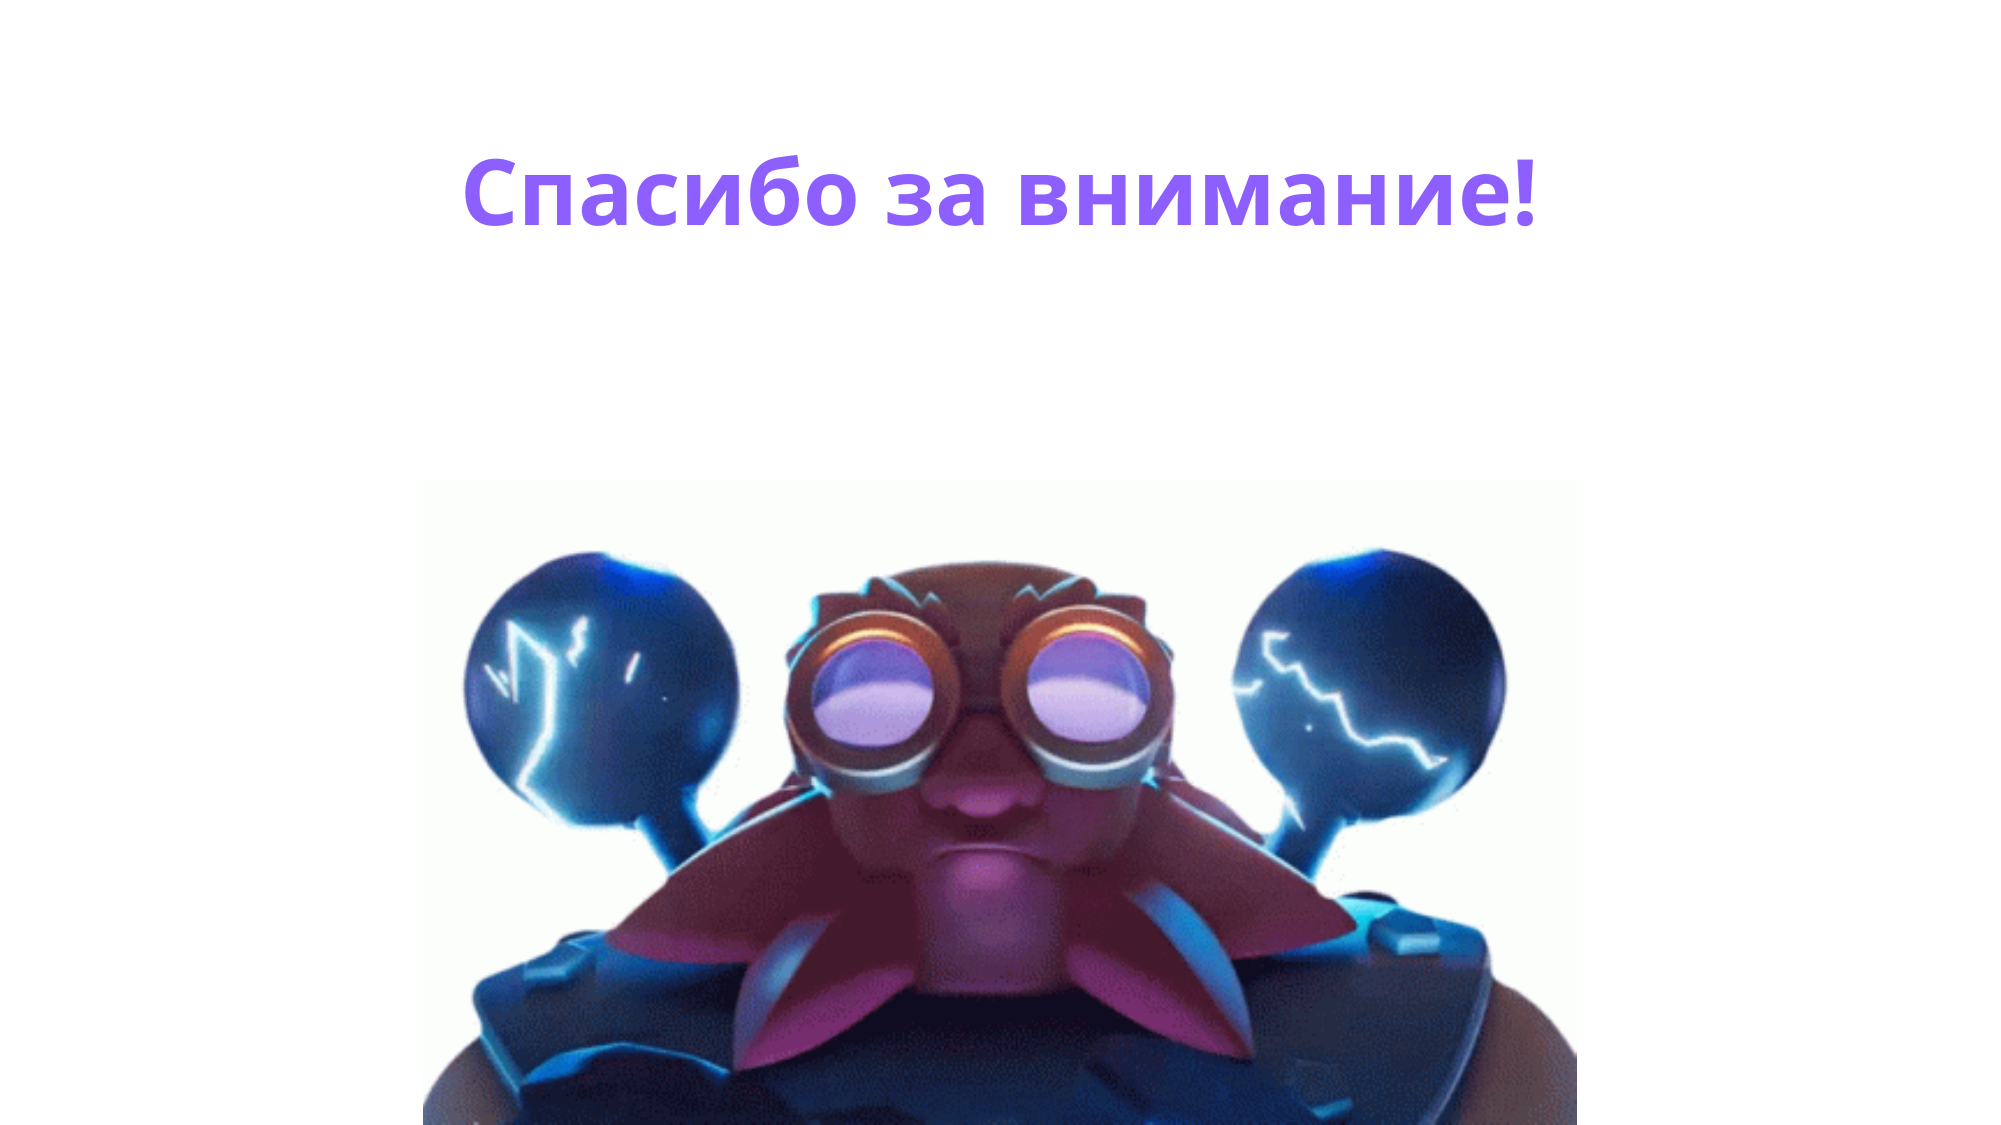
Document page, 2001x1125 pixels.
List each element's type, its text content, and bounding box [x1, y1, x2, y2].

picture [423, 480, 1577, 1125]
text_box Спасибо за внимание! [445, 126, 1555, 252]
